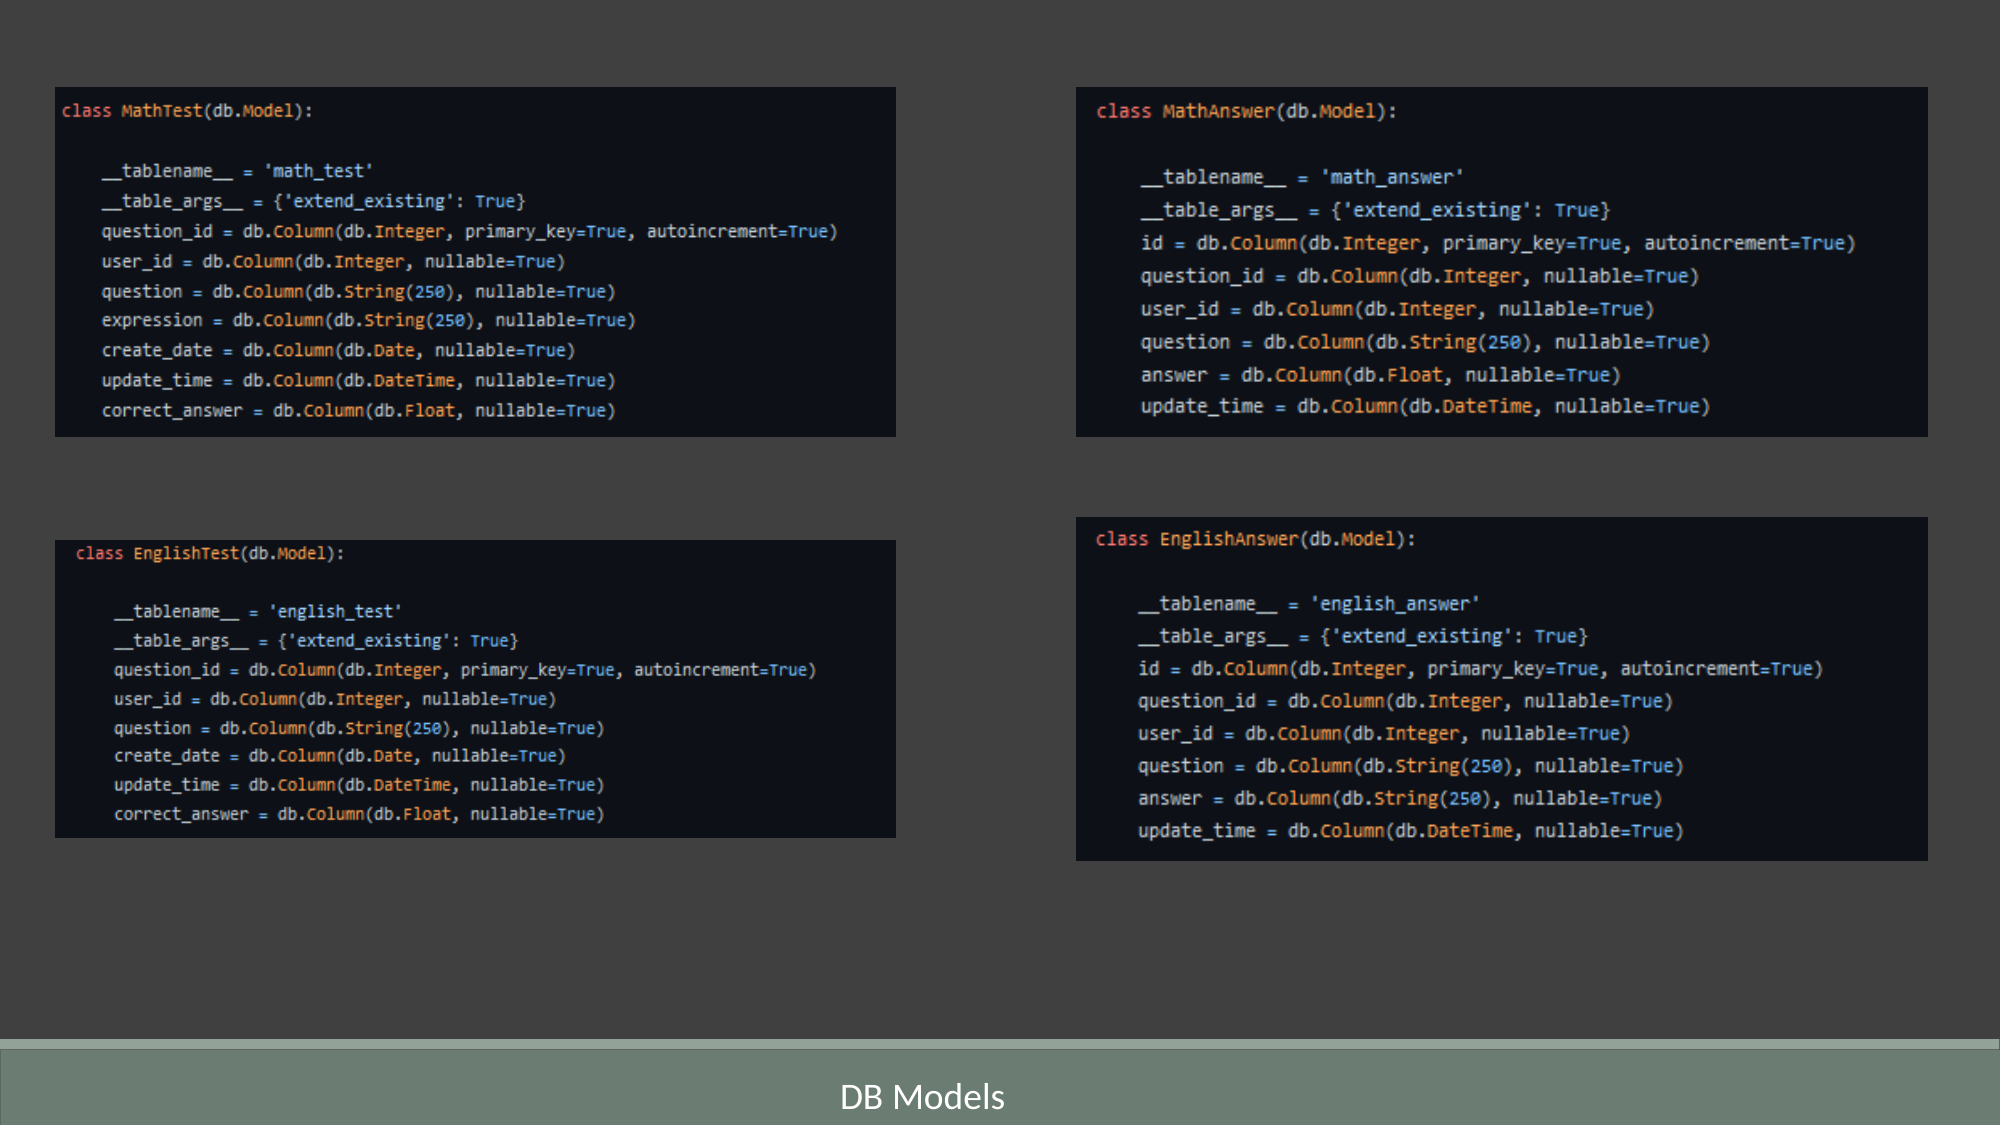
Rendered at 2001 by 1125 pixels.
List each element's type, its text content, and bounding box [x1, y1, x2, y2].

picture [54, 86, 897, 438]
text_box DB Models [824, 1064, 1275, 1125]
picture [1076, 517, 1928, 862]
picture [1076, 86, 1928, 438]
picture [54, 539, 897, 838]
